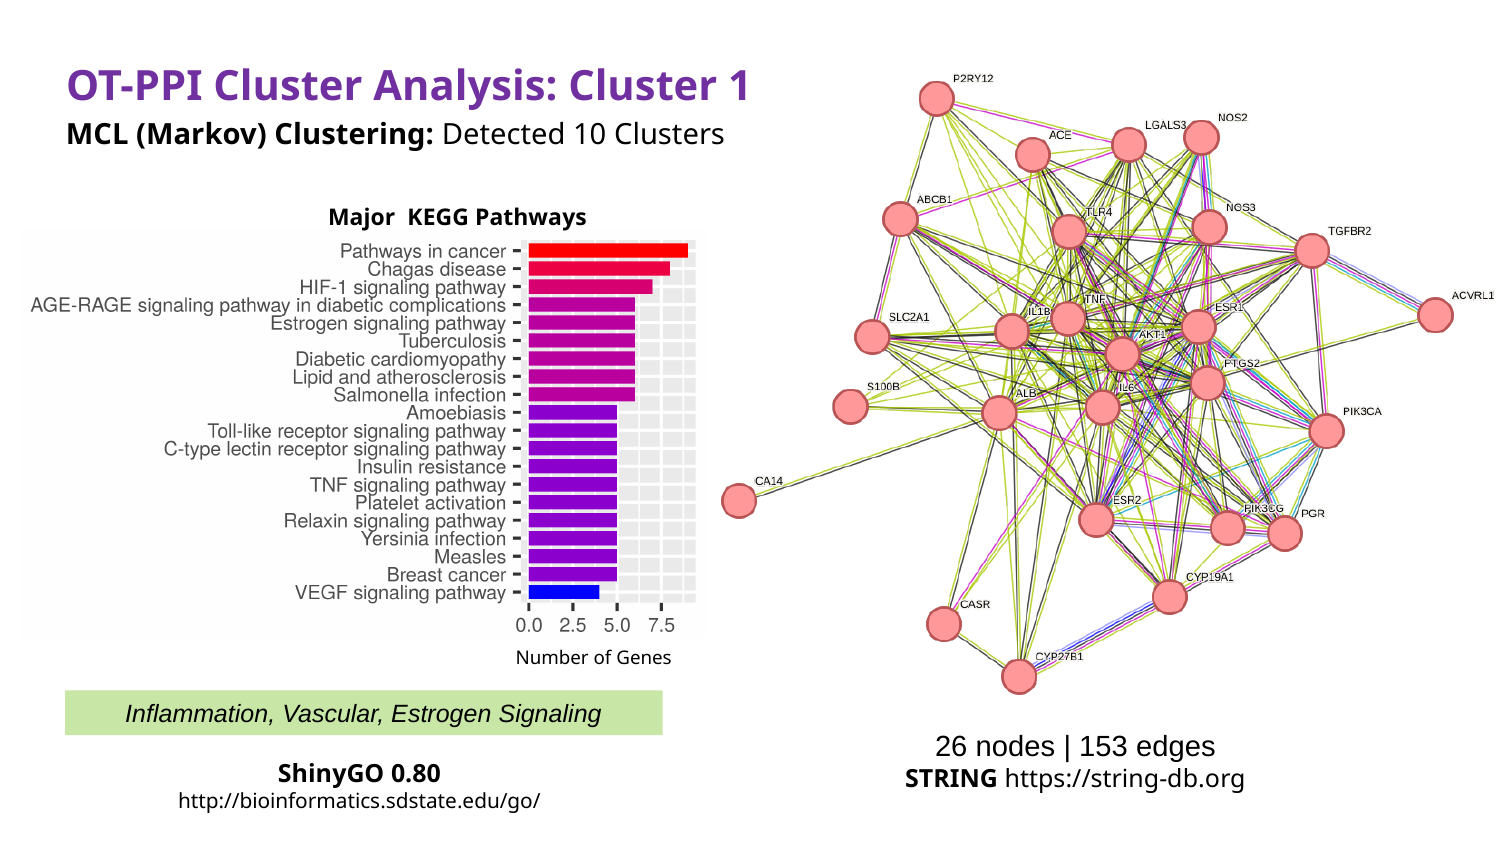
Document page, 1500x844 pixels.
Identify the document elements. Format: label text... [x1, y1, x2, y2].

text_box MCL (Markov) Clustering: Detected 10 Clusters [51, 107, 643, 158]
picture [648, 53, 1500, 717]
text_box ShinyGO 0.80 http://bioinformatics.sdstate.edu/go/ [95, 750, 624, 820]
title OT-PPI Cluster Analysis: Cluster 1 [51, 44, 1449, 107]
text_box Inflammation, Vascular, Estrogen Signaling [65, 690, 663, 736]
text_box 26 nodes | 153 edges STRING https://string-db.org [779, 725, 1372, 800]
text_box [20, 194, 707, 677]
